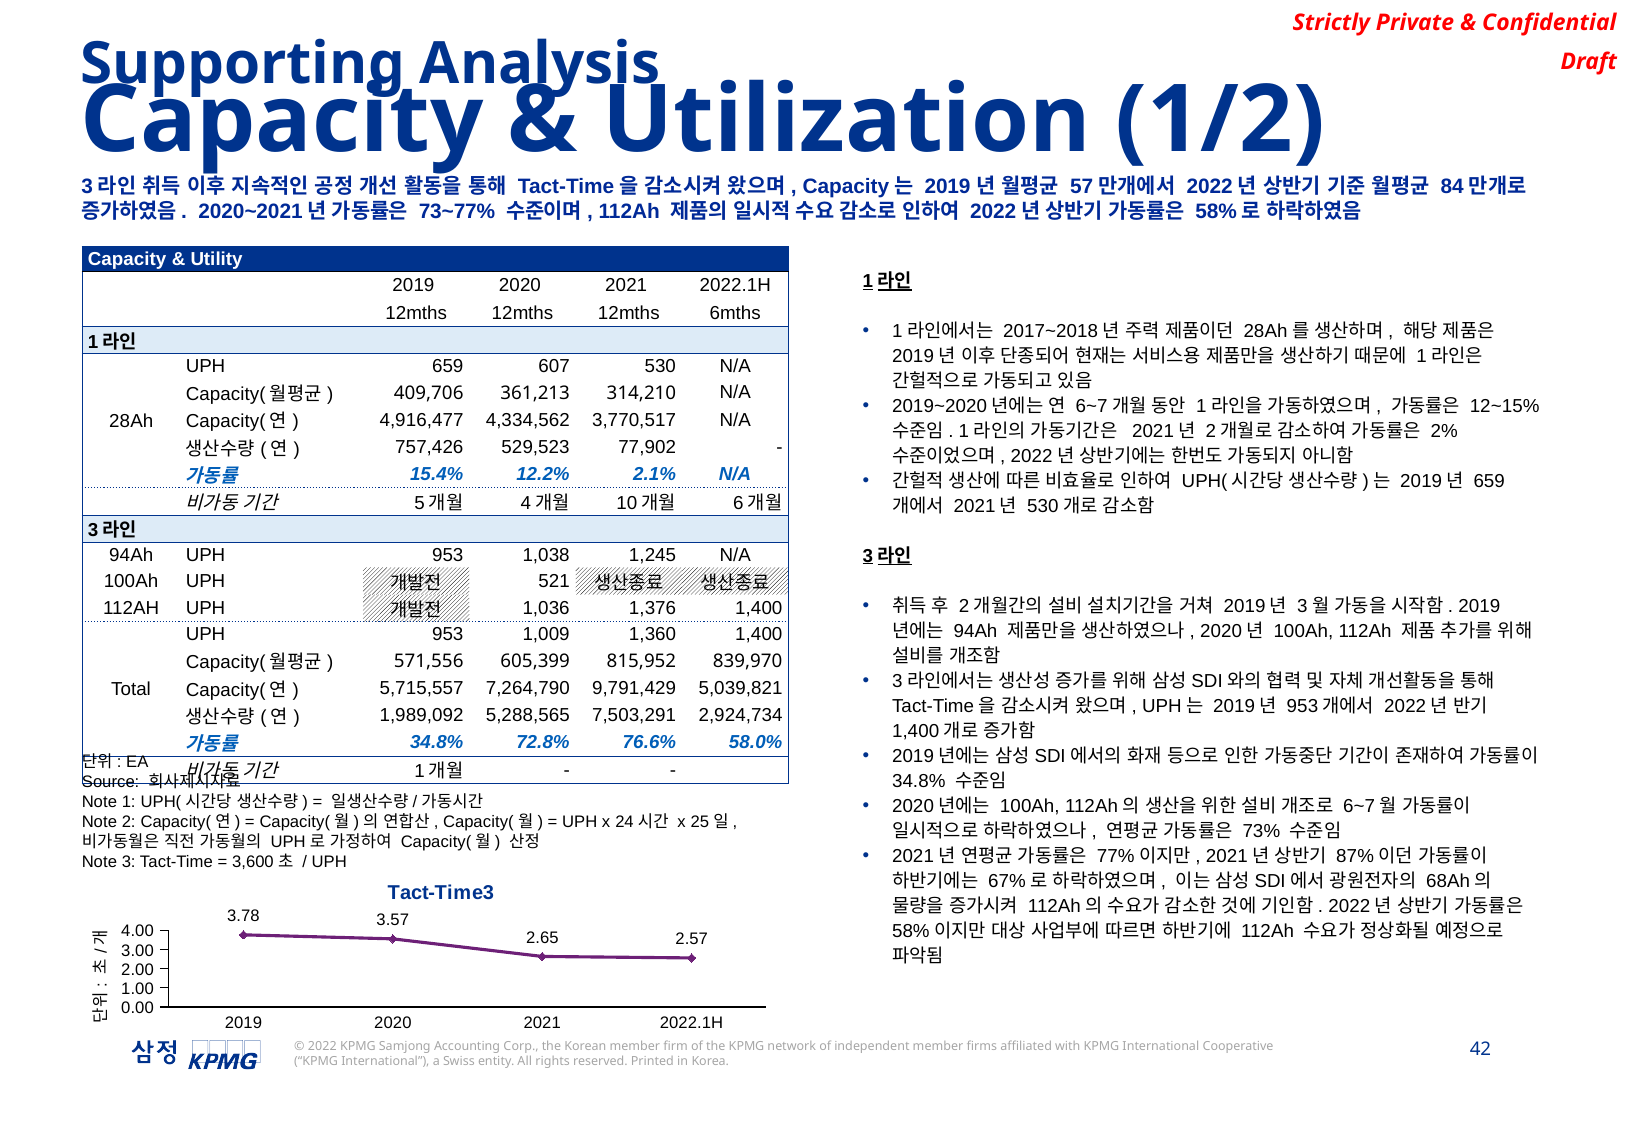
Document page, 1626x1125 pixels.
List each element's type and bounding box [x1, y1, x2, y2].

table_cell [83, 327, 788, 353]
table_cell [83, 516, 788, 542]
table_header [83, 247, 788, 271]
table_cell [83, 272, 788, 326]
text_box [81, 751, 789, 863]
text_box [65, 37, 1527, 244]
text_box [856, 248, 1547, 993]
table_cell [83, 354, 788, 515]
table_cell [83, 543, 788, 751]
chart [81, 863, 789, 1068]
